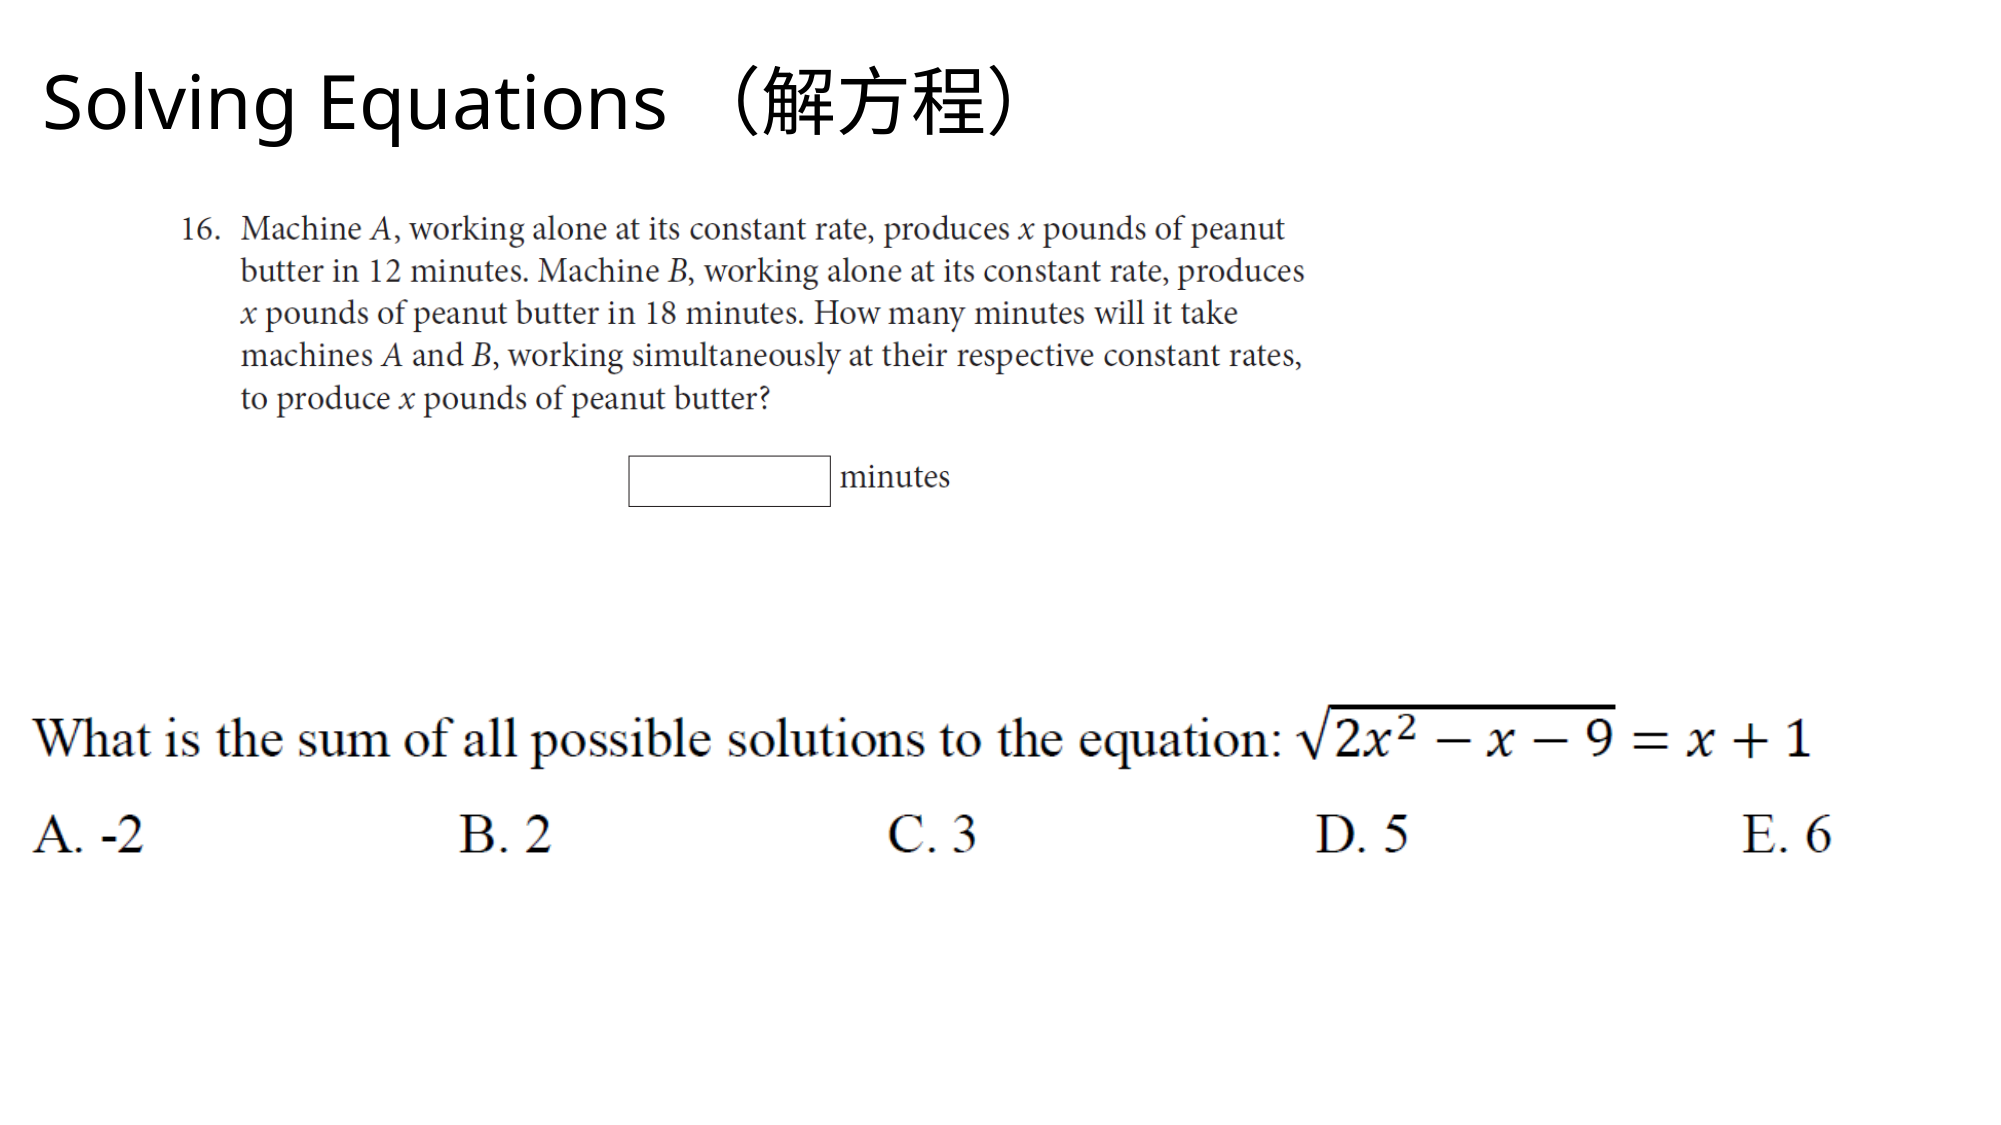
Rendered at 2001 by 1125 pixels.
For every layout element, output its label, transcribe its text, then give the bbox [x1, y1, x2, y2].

text_box Solving Equations（解方程） [28, 47, 1077, 152]
picture [156, 182, 1326, 543]
picture [0, 675, 1997, 903]
